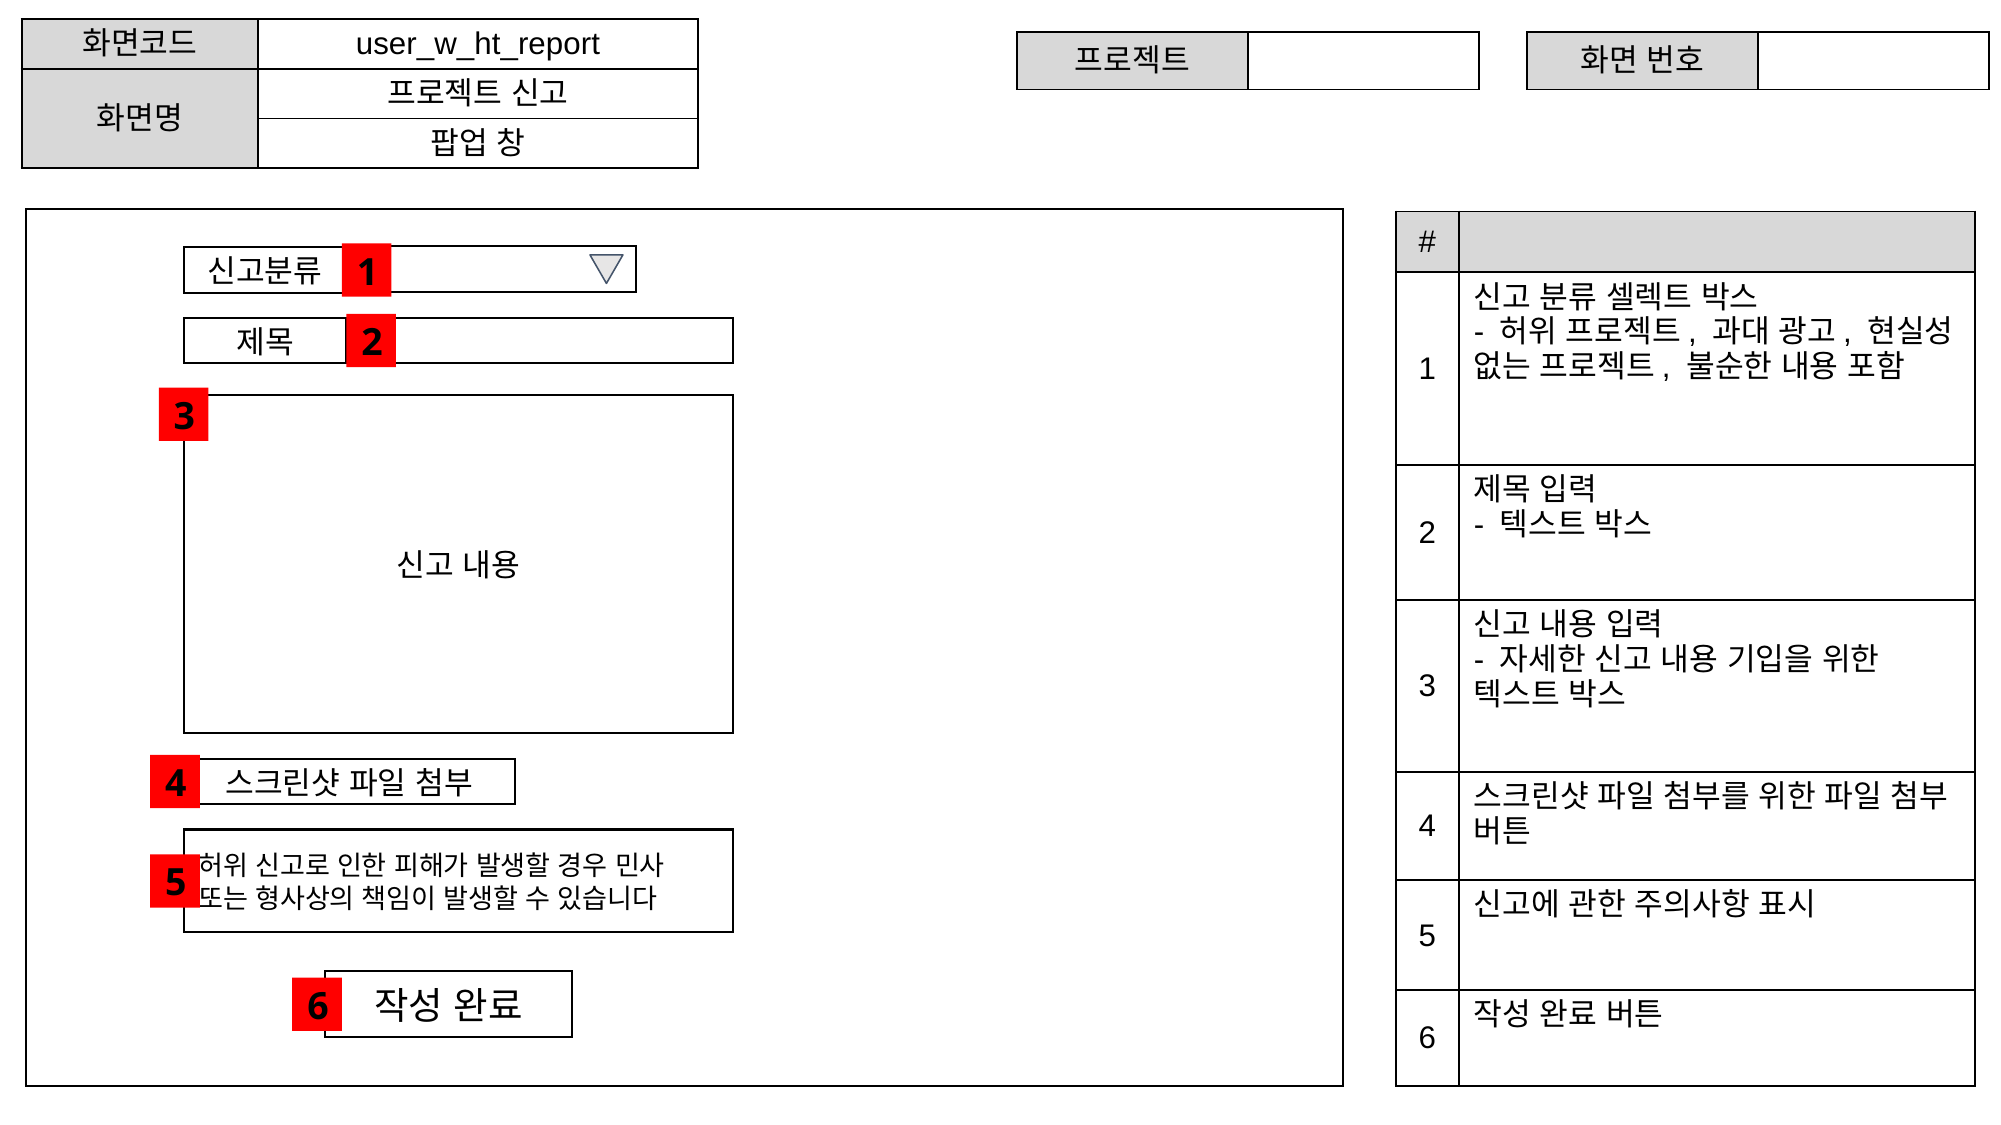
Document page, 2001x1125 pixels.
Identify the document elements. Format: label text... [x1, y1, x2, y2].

text_box 3 [158, 387, 209, 441]
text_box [366, 246, 636, 293]
table_cell 프로젝트 신고 [259, 70, 697, 118]
table_cell 1 [1397, 273, 1458, 464]
table_cell 작성 완료 버튼 [1460, 991, 1974, 1085]
table_cell 4 [1397, 773, 1458, 879]
text_box [25, 208, 1344, 1087]
text_box 6 [292, 977, 342, 1031]
text_box 제목 [183, 317, 346, 364]
table_header 화면코드 [23, 20, 257, 68]
table_cell 2 [1397, 466, 1458, 599]
text_box 스크린샷 파일 첨부 [200, 758, 515, 805]
table_cell 6 [1397, 991, 1458, 1085]
table_cell 신고에 관한 주의사항 표시 [1460, 881, 1974, 989]
table_header # [1397, 212, 1458, 271]
table_cell 신고 내용 입력 - 자세한 신고 내용 기입을 위한 텍스트 박스 [1460, 601, 1974, 771]
table_header [1460, 212, 1974, 271]
table_header 화면 번호 [1528, 33, 1757, 89]
table_header user_w_ht_report [259, 20, 697, 68]
text_box 5 [150, 854, 200, 908]
table_header [1249, 33, 1478, 89]
table_header [1759, 33, 1988, 89]
text_box 허위 신고로 인한 피해가 발생할 경우 민사 또는 형사상의 책임이 발생할 수 있습니다 [183, 829, 733, 933]
table_cell 팝업 창 [259, 119, 697, 167]
table_cell 화면명 [23, 70, 257, 167]
table_cell 3 [1397, 601, 1458, 771]
text_box 신고 내용 [183, 395, 733, 733]
table_cell 제목 입력 - 텍스트 박스 [1460, 466, 1974, 599]
text_box 1 [341, 243, 392, 297]
text_box 작성 완료 [325, 971, 572, 1038]
table_cell 스크린샷 파일 첨부를 위한 파일 첨부 버튼 [1460, 773, 1974, 879]
table_cell 신고 분류 셀렉트 박스 - 허위 프로젝트, 과대 광고, 현실성 없는 프로젝트, 불순한 내용 포함 [1460, 273, 1974, 464]
text_box 4 [150, 754, 200, 809]
text_box 2 [346, 313, 396, 368]
table_cell 5 [1397, 881, 1458, 989]
table_header 프로젝트 [1018, 33, 1247, 89]
text_box 신고분류 [183, 247, 341, 293]
text_box [396, 317, 733, 364]
